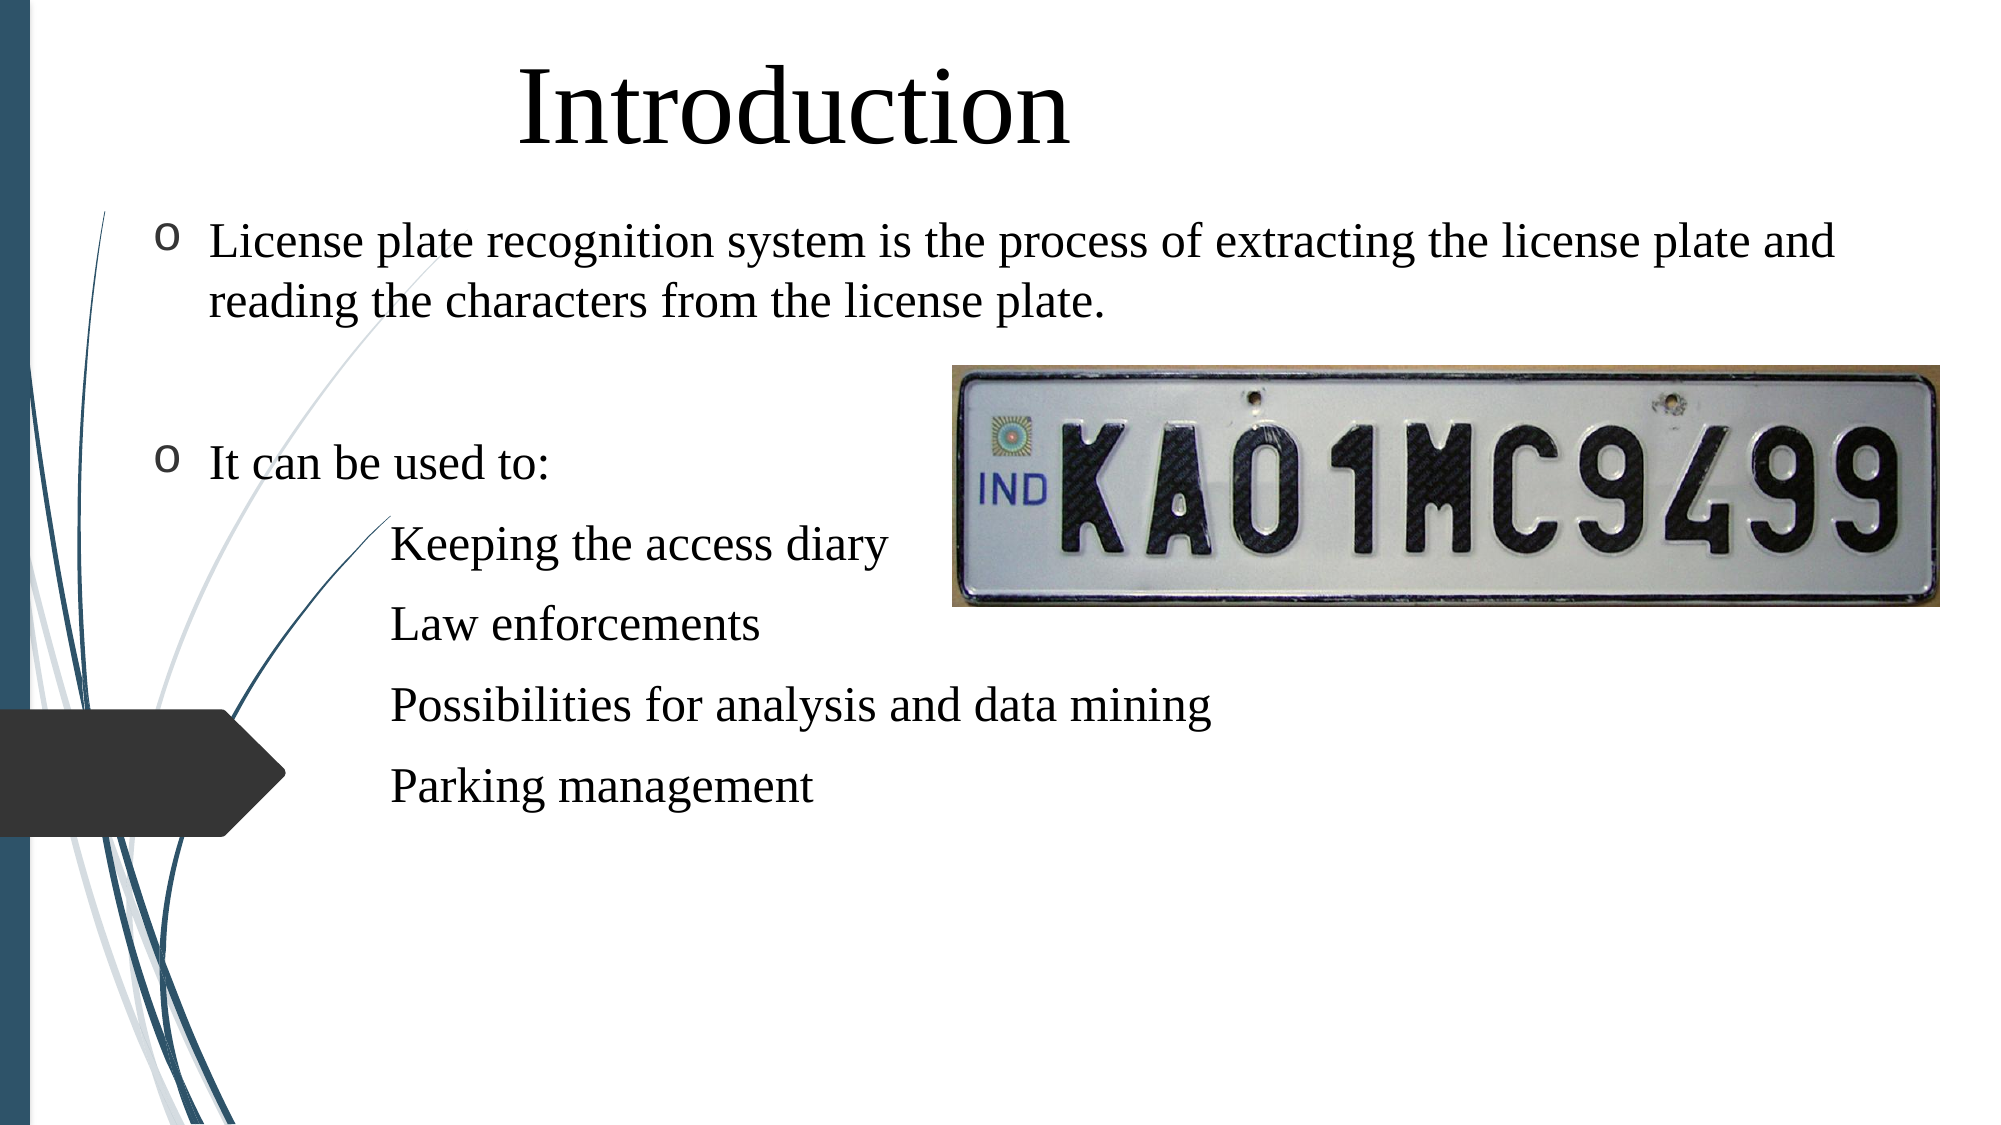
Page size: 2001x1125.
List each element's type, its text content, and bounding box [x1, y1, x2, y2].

picture [952, 365, 1940, 608]
text_box License plate recognition system is the process of extracting the license plate and reading the characters from the license plate. It can be used to: Keeping the access diary Law enforcements Possibilities for analysis and data mining Parking management [137, 200, 1905, 1083]
text_box Introduction [44, 42, 1545, 174]
